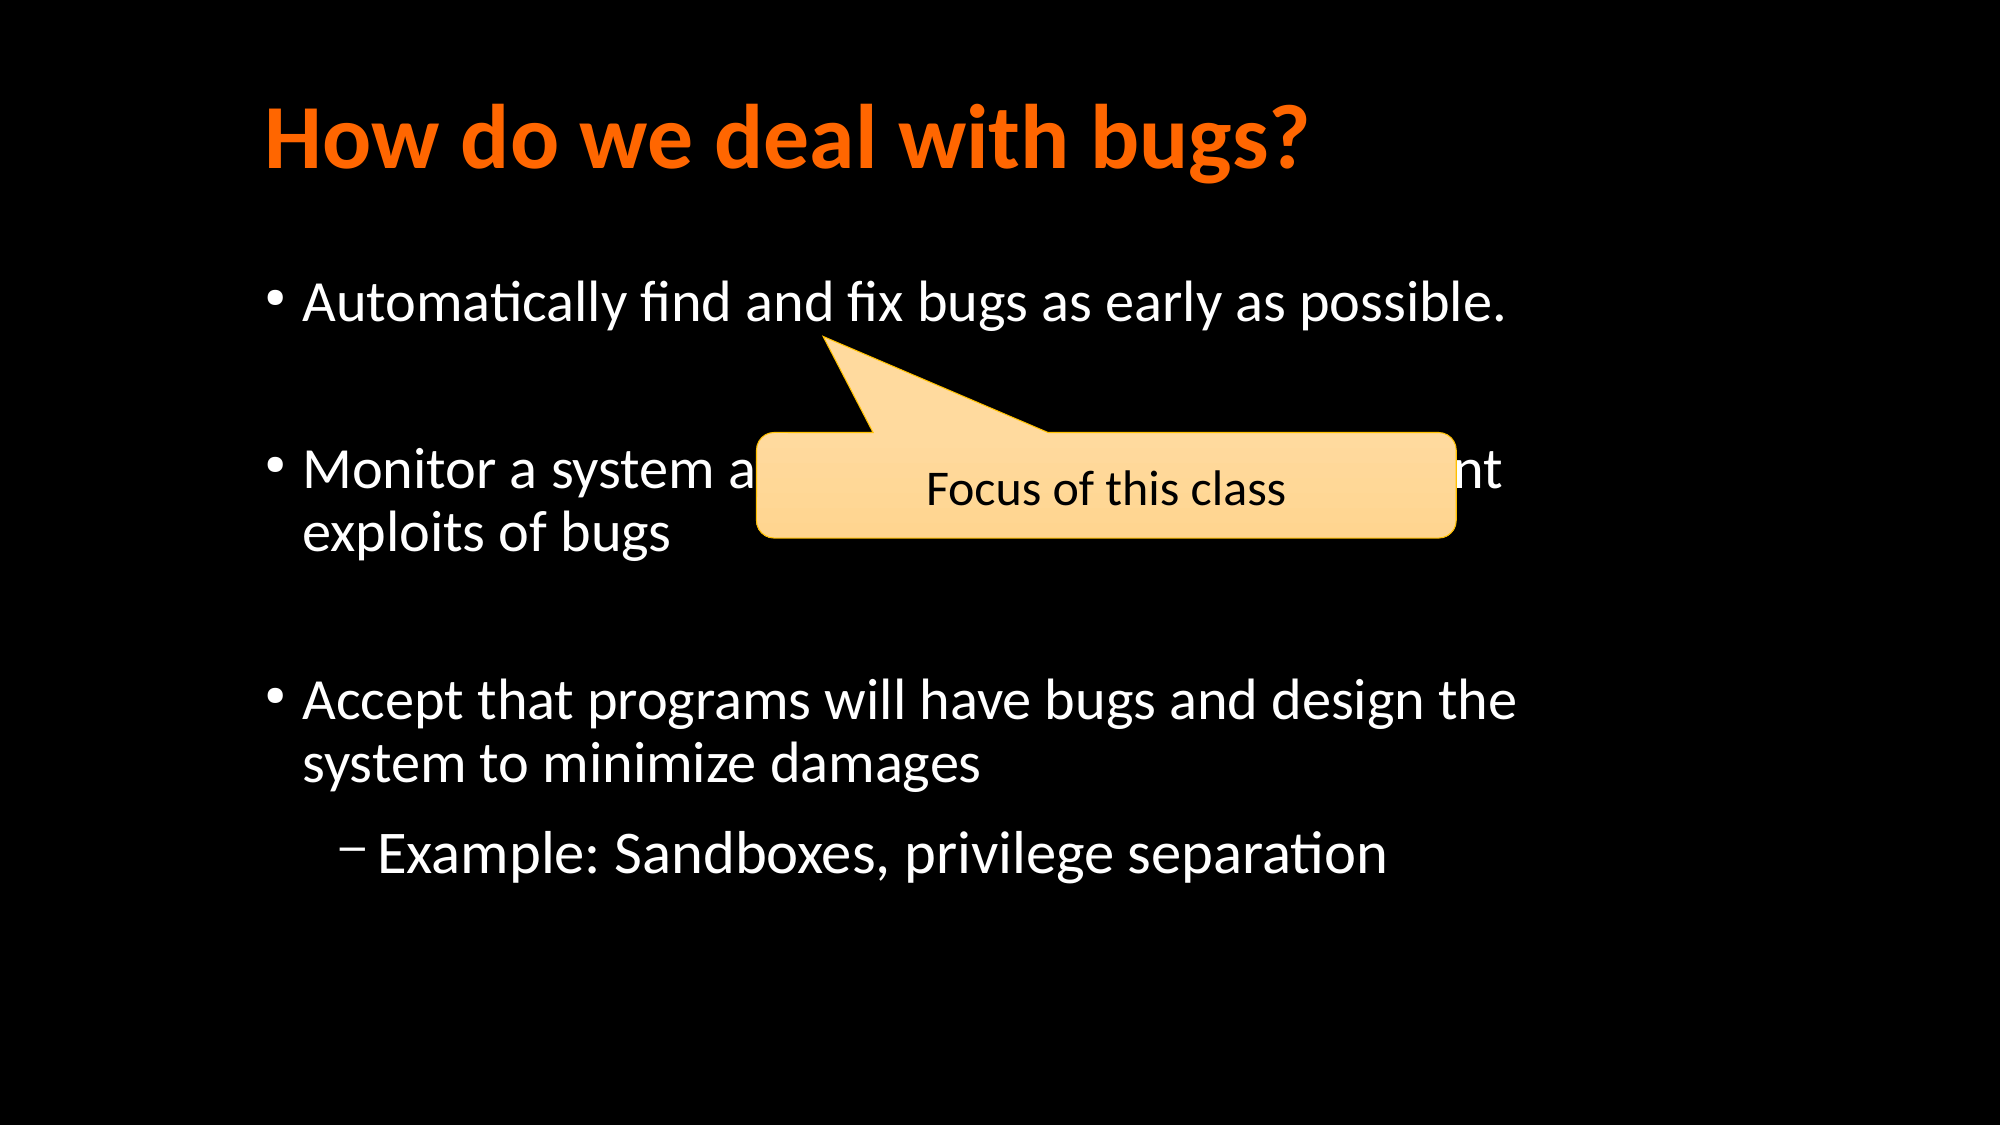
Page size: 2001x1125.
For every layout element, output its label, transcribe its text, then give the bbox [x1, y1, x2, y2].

text_box Focus of this class [755, 335, 1457, 539]
title How do we deal with bugs? [249, 44, 1600, 233]
list Automatically find and fix bugs as early as possible. Monitor a system at runtime to detect and prevent exploits of bugs Accept that programs will have bugs and design the system to minimize damages Example: Sandboxes, privilege separation [249, 263, 1600, 916]
